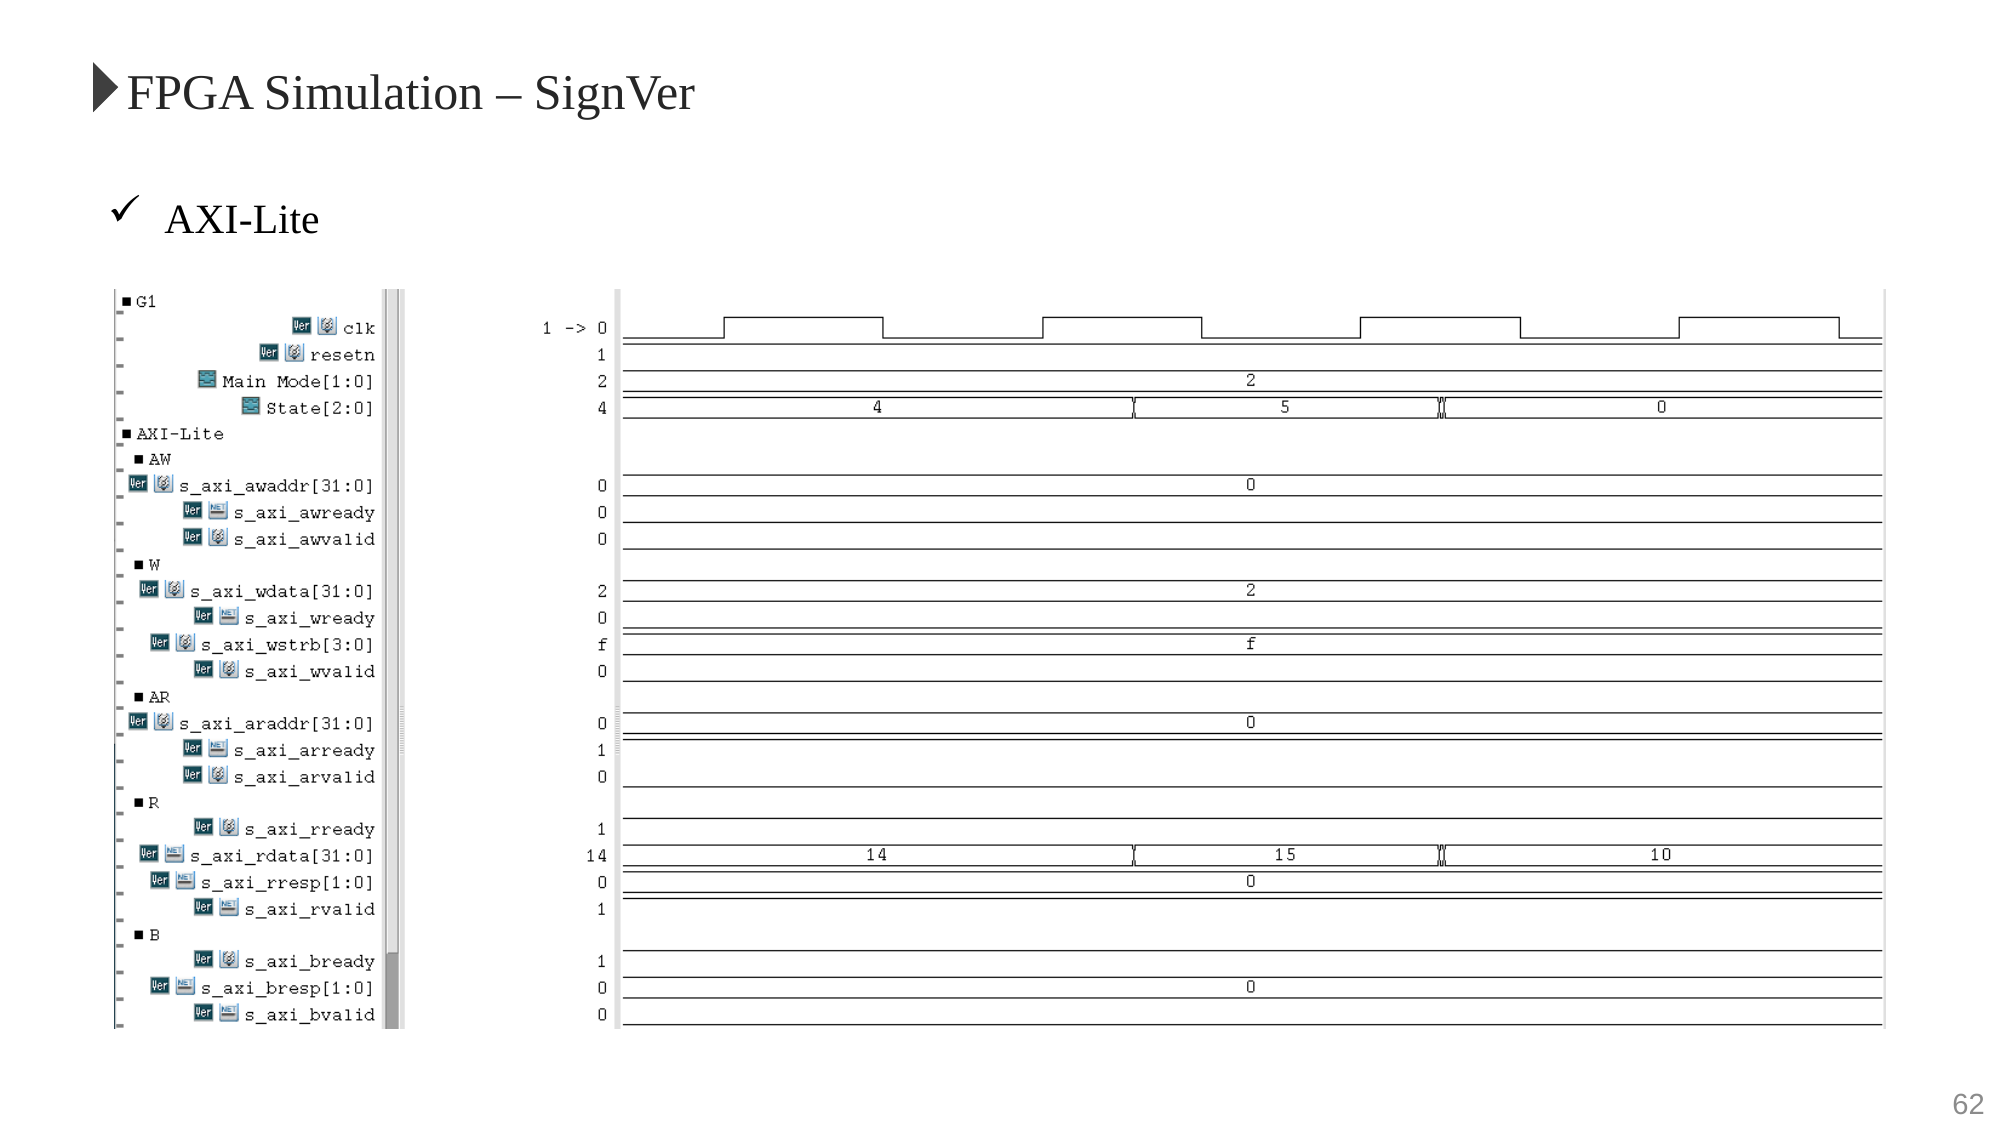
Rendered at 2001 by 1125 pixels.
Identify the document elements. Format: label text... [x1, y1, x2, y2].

text_box AXI-Lite [93, 159, 1117, 250]
picture [114, 289, 1886, 1029]
slide_number 62 [1550, 1072, 2000, 1125]
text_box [93, 52, 714, 129]
